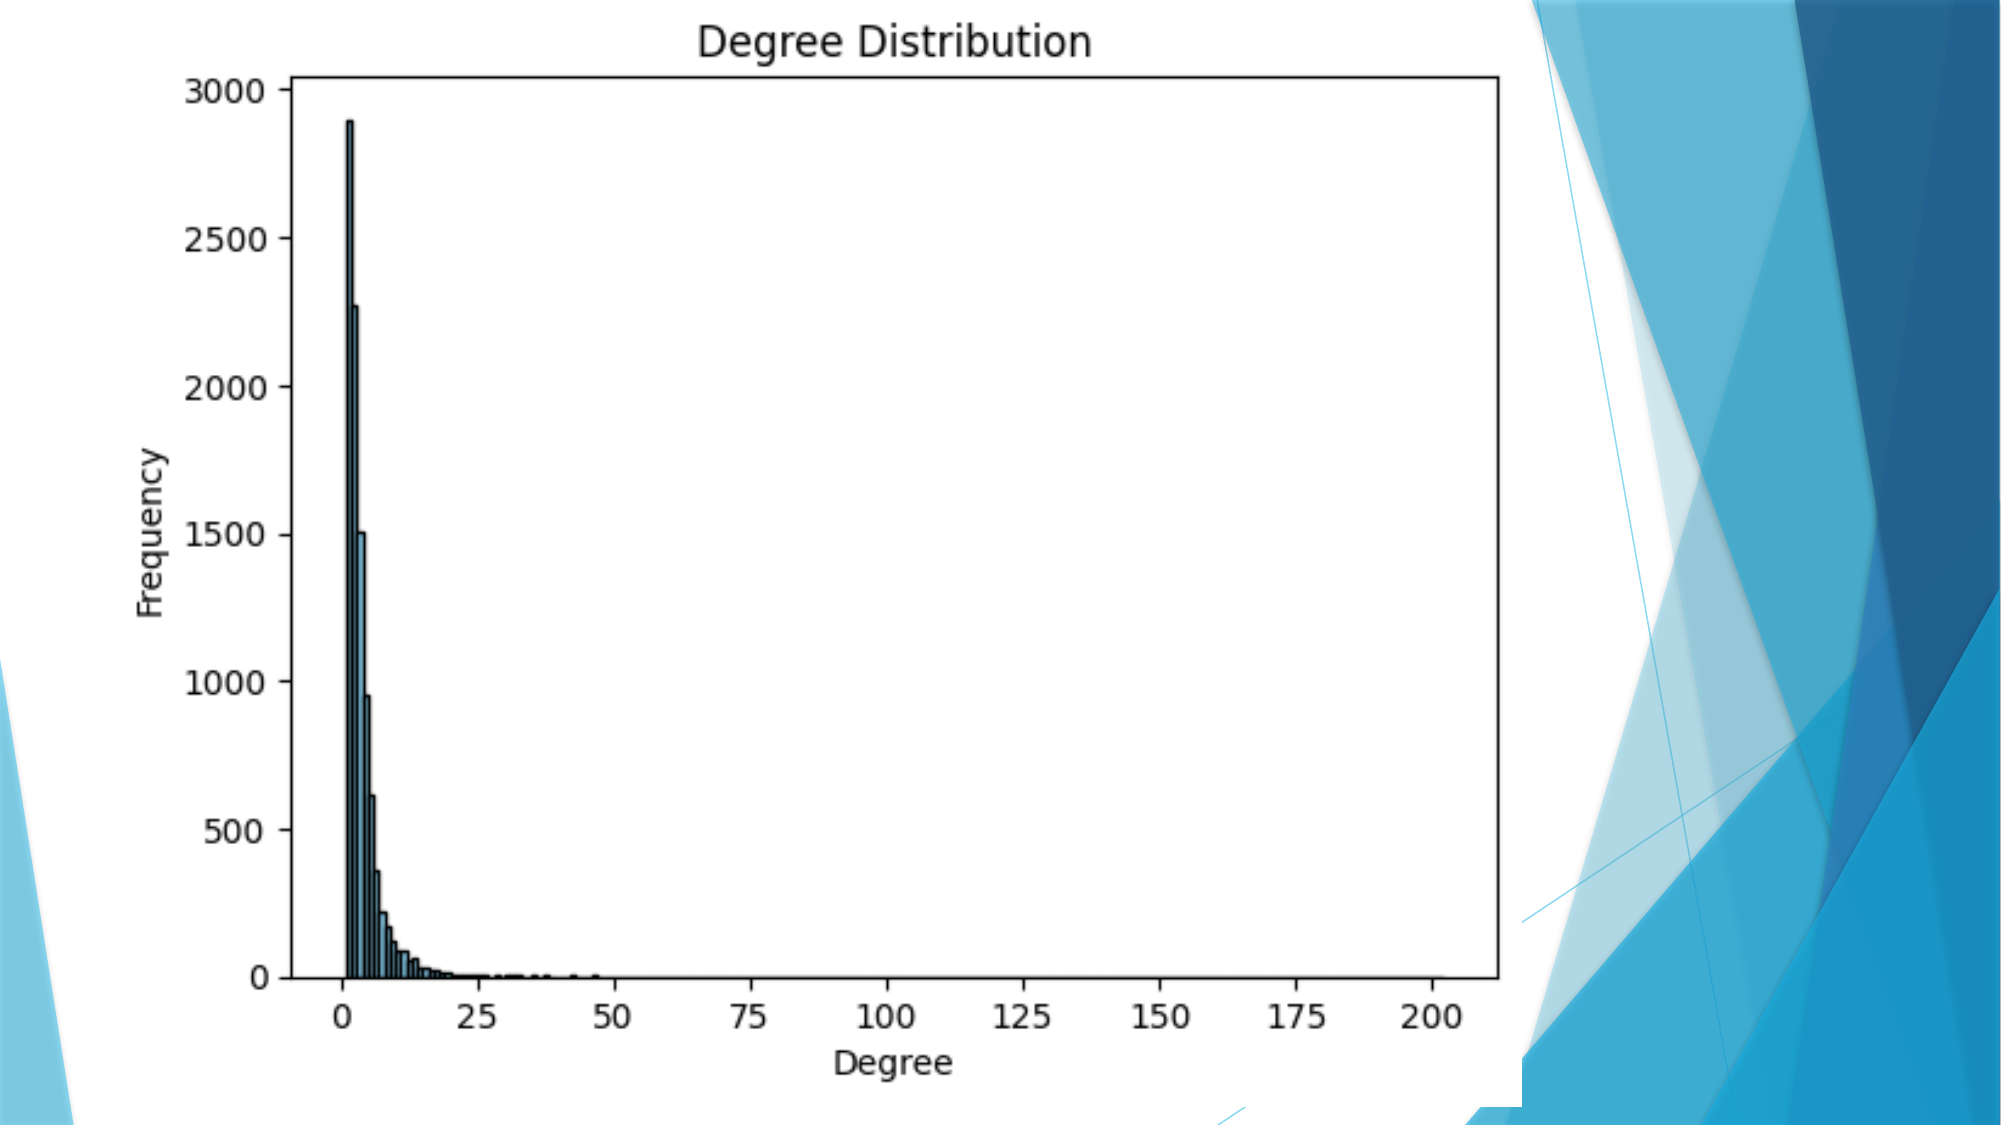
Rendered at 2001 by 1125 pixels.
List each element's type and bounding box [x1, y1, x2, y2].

picture [110, 0, 1522, 1107]
